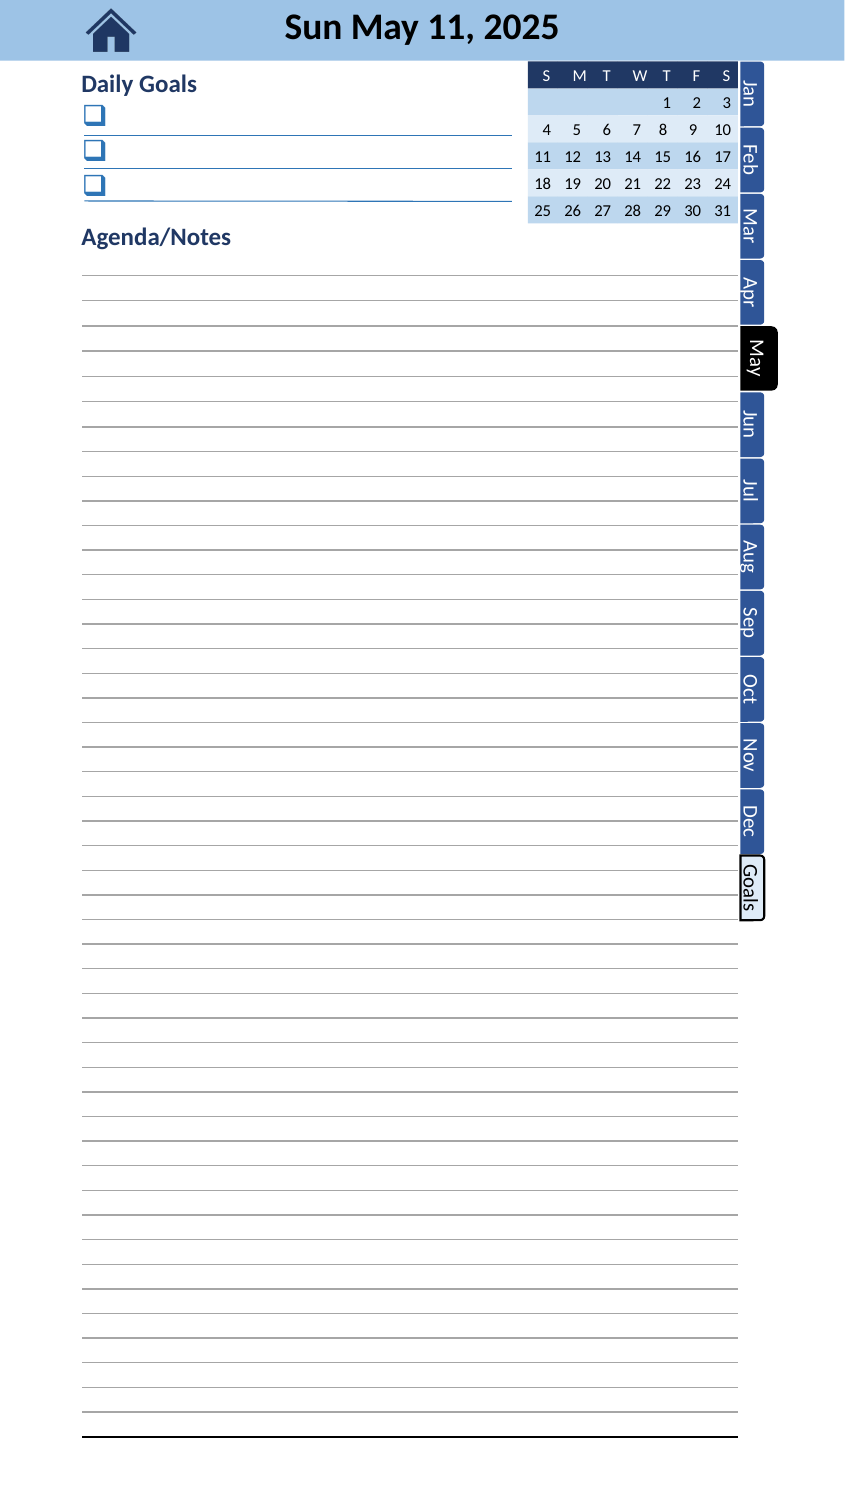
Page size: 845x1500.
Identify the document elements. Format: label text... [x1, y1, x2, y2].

list Sun May 11, 2025 [190, 0, 655, 61]
picture [82, 1, 140, 59]
